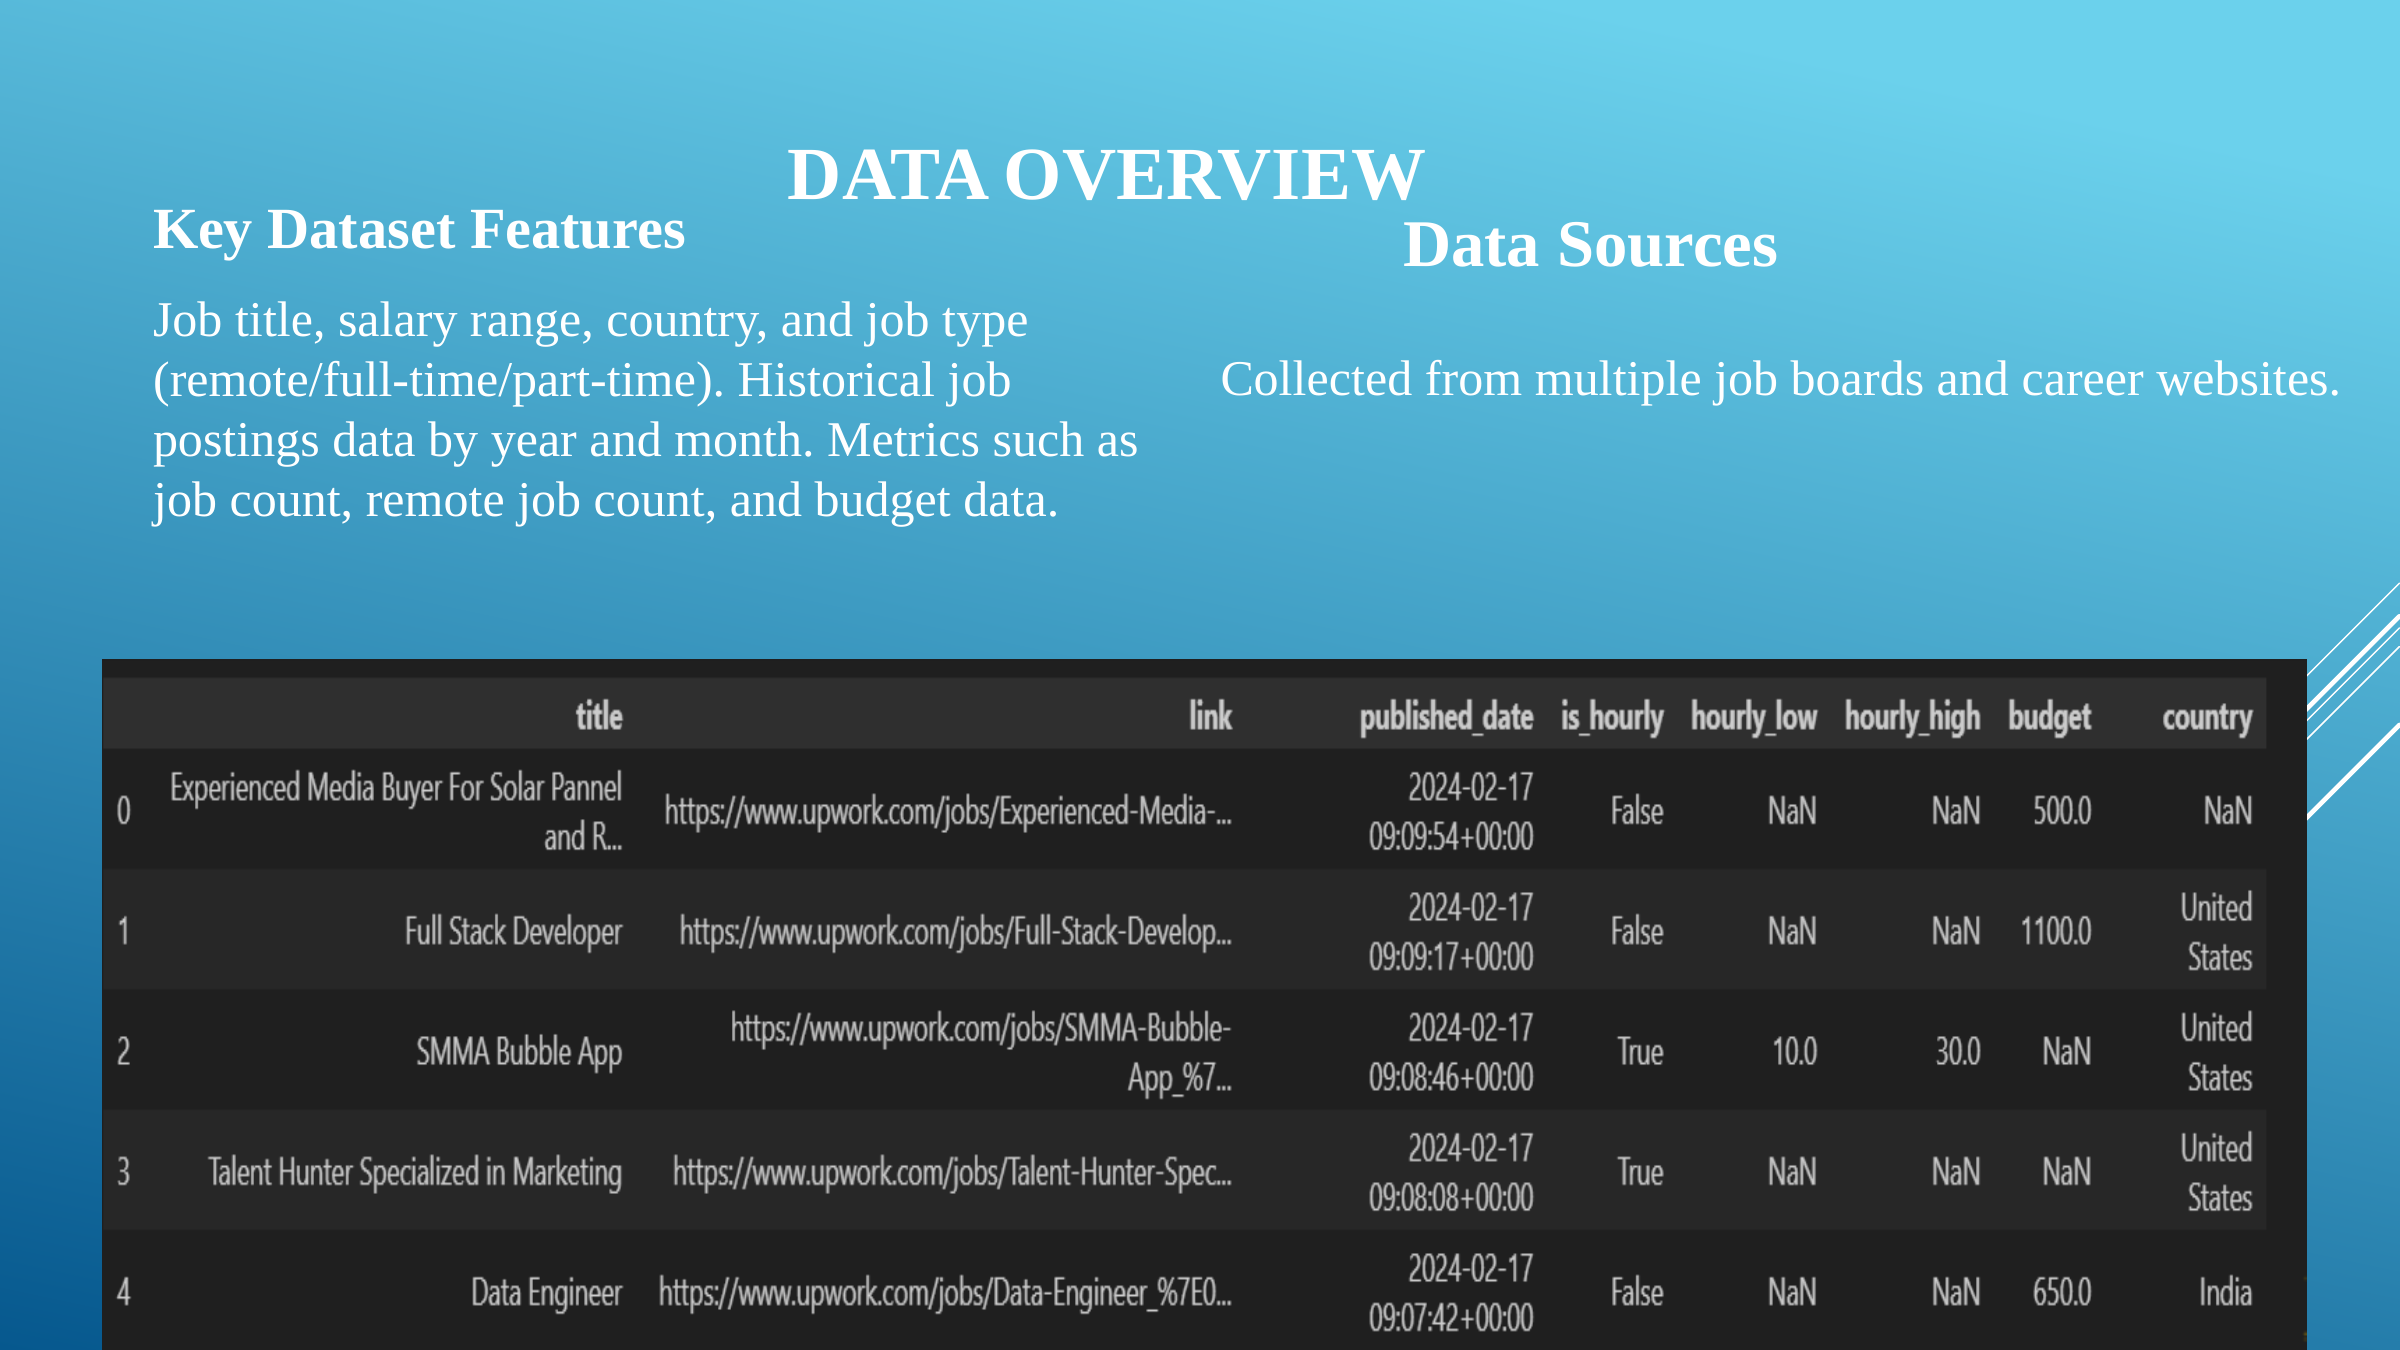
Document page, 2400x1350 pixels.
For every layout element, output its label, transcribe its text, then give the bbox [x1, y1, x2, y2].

text_box DATA OVERVIEW [787, 98, 1719, 215]
text_box Key Dataset Features [153, 202, 642, 261]
picture [102, 659, 2307, 1350]
text_box Collected from multiple job boards and career websites. [1220, 345, 2246, 405]
text_box Data Sources [1403, 222, 1869, 281]
text_box Job title, salary range, country, and job type (remote/full-time/part-time). Historical job postings data by year and month. Metrics such as job count, remote job count, and budget data. [153, 286, 1178, 465]
